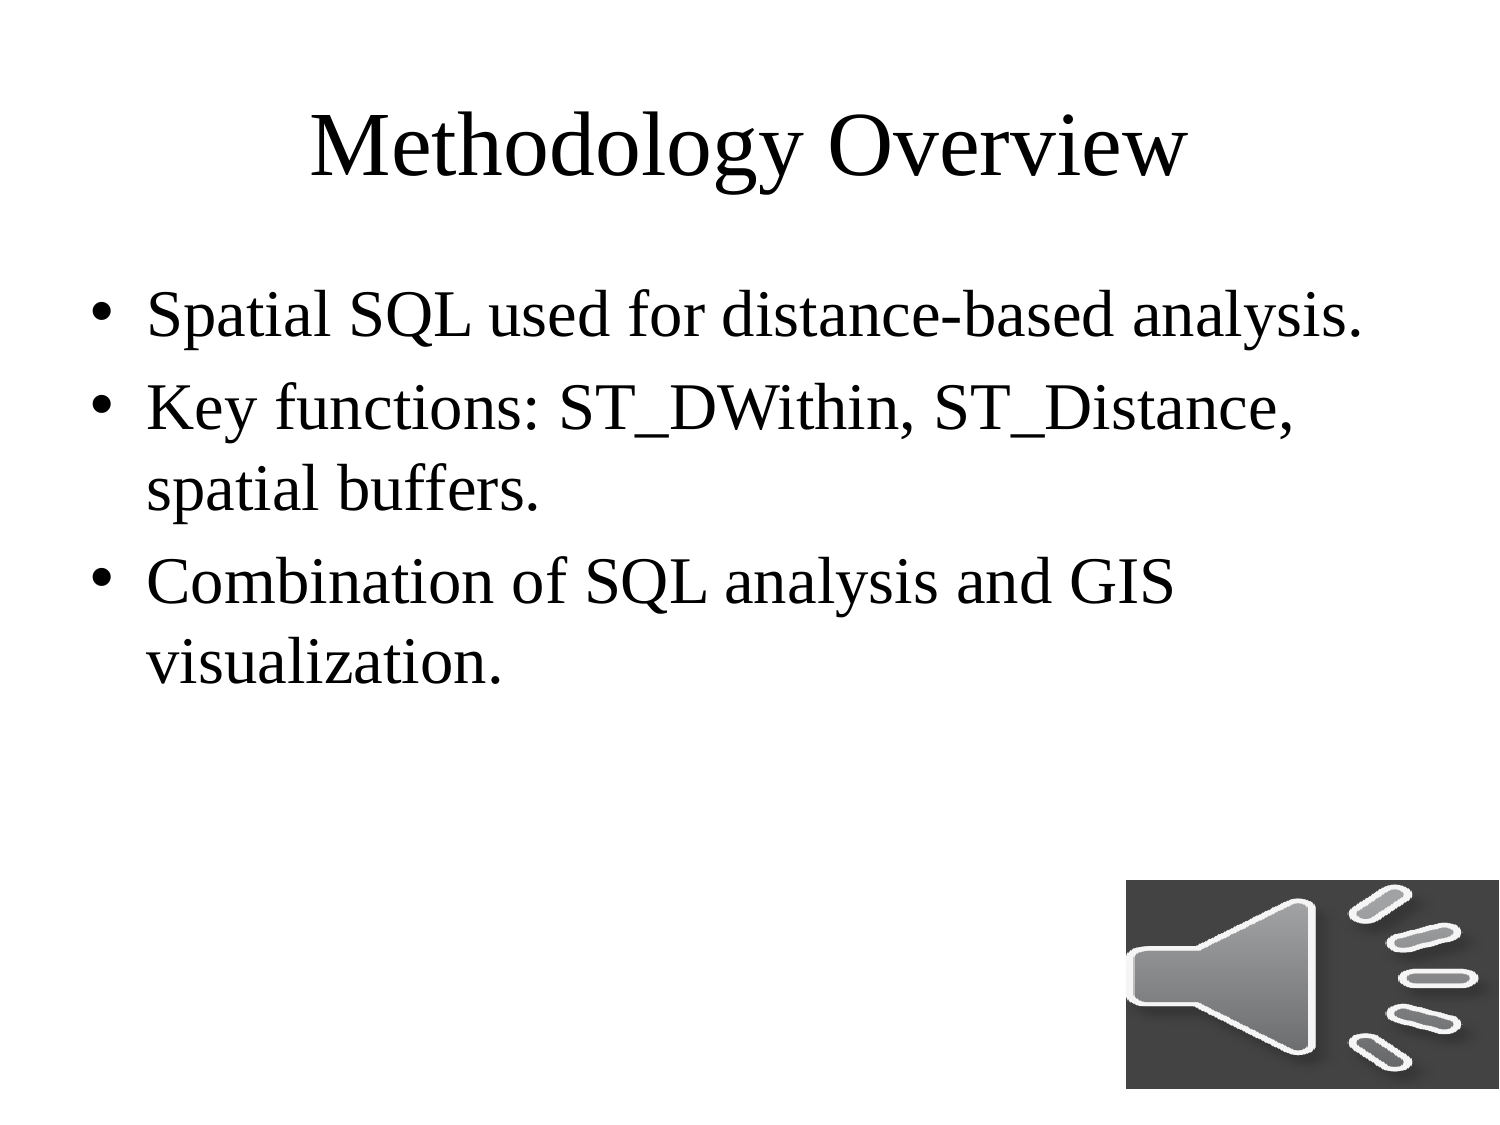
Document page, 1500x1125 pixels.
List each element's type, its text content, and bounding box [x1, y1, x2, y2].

picture [1124, 878, 1500, 1091]
title Methodology Overview [75, 45, 1425, 233]
list Spatial SQL used for distance-based analysis. Key functions: ST_DWithin, ST_Distance, spatial buffers. Combination of SQL analysis and GIS visualization. [75, 262, 1425, 1005]
